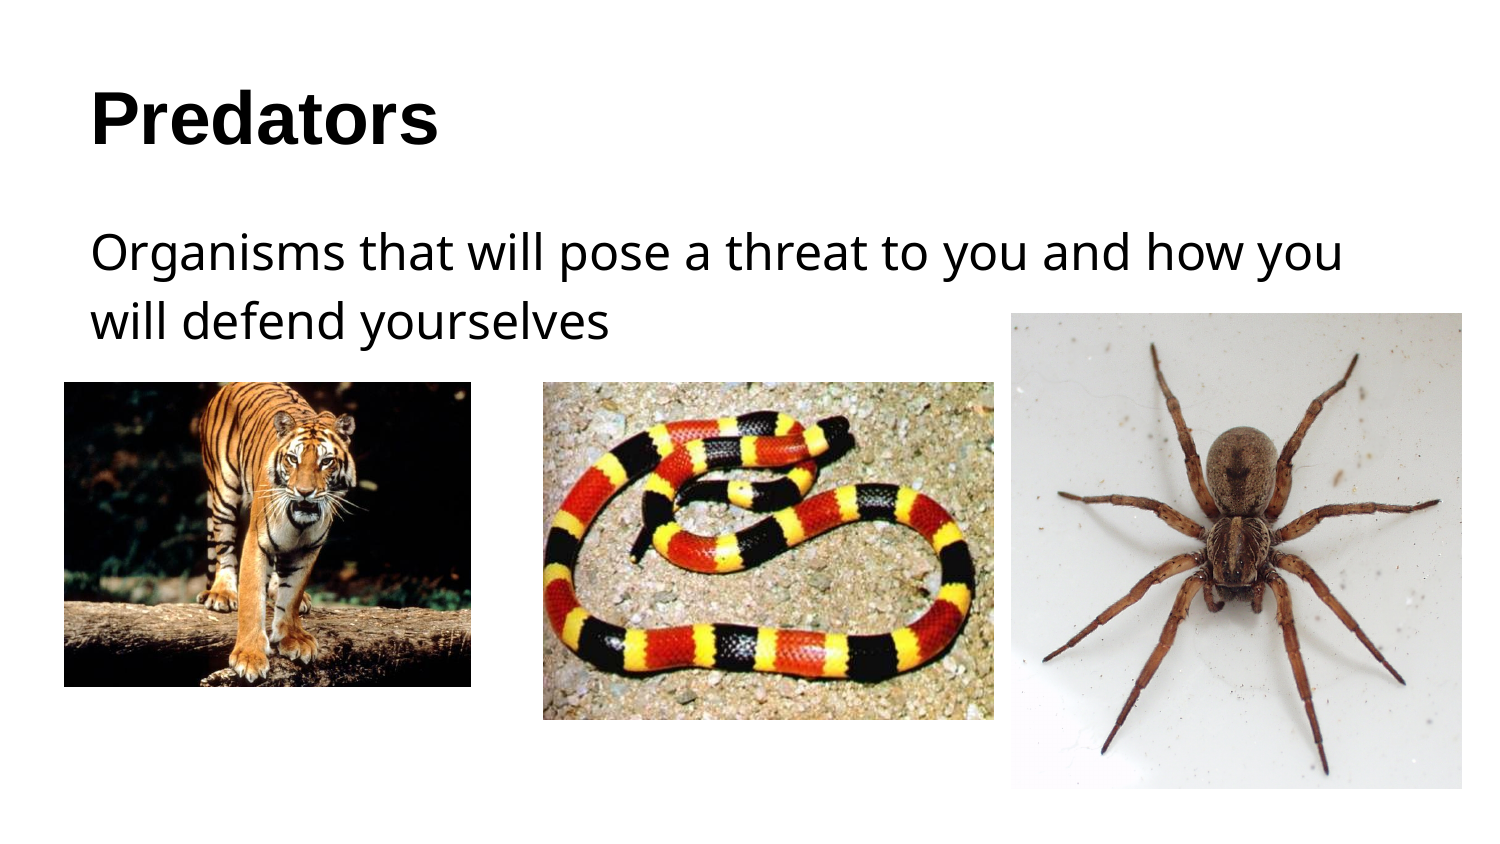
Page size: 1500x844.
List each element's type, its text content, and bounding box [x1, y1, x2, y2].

picture [543, 381, 994, 720]
picture [63, 381, 471, 688]
picture [1011, 313, 1462, 789]
title Predators [75, 33, 1425, 175]
list Organisms that will pose a threat to you and how you will defend yourselves [75, 196, 1425, 808]
